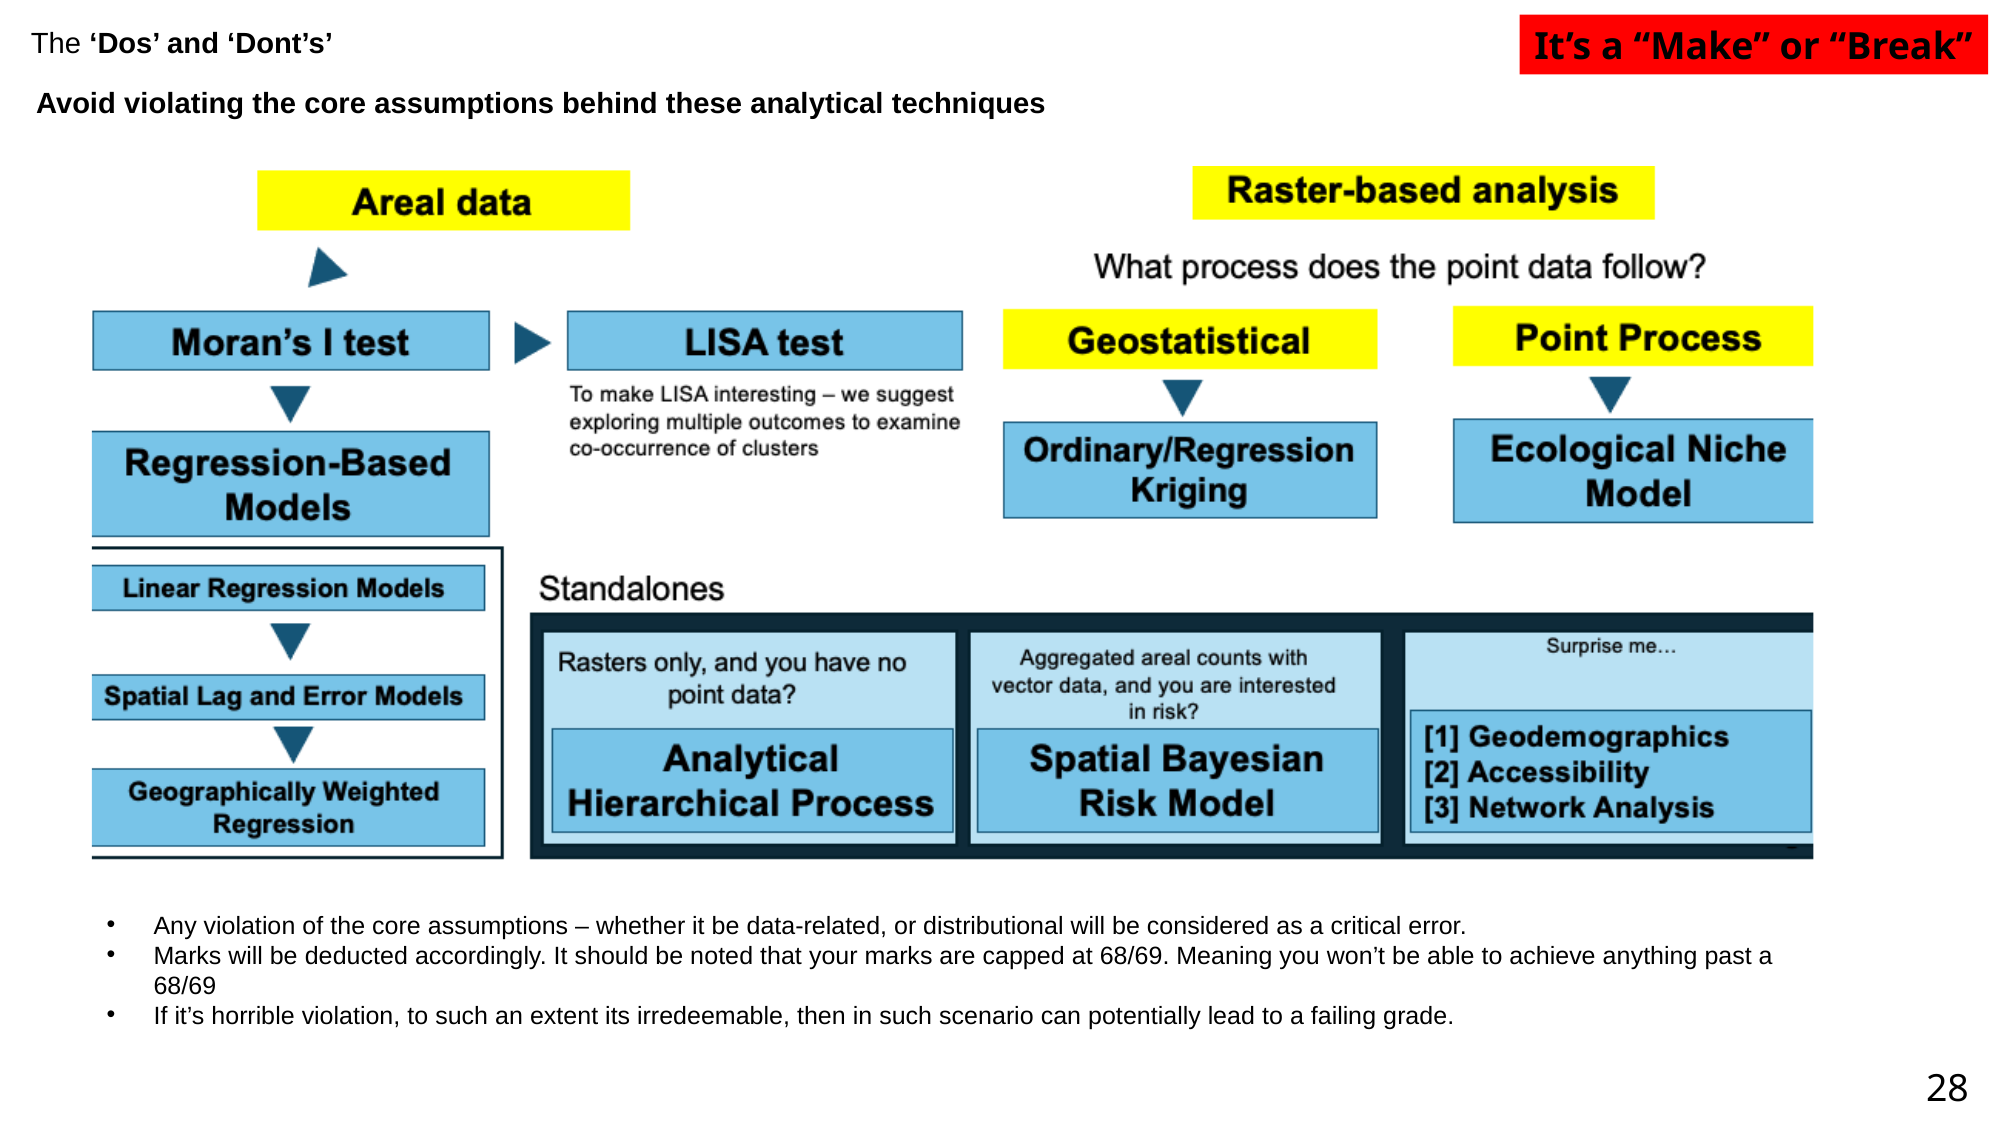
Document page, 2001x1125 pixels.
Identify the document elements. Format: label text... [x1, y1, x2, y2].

picture [91, 166, 1814, 865]
text_box Any violation of the core assumptions – whether it be data-related, or distributional will be considered as a critical error. Marks will be deducted accordingly. It should be noted that your marks are capped at 68/69. Meaning you won’t be able to achieve anything past a 68/69 If it’s horrible violation, to such an extent its irredeemable, then in such scenario can potentially lead to a failing grade. [91, 901, 1814, 1037]
text_box Avoid violating the core assumptions behind these analytical techniques [21, 77, 1107, 127]
text_box The ‘Dos’ and ‘Dont’s’ [16, 17, 349, 67]
text_box It’s a “Make” or “Break” [1519, 14, 1989, 75]
text_box 28 [1911, 1056, 2000, 1080]
